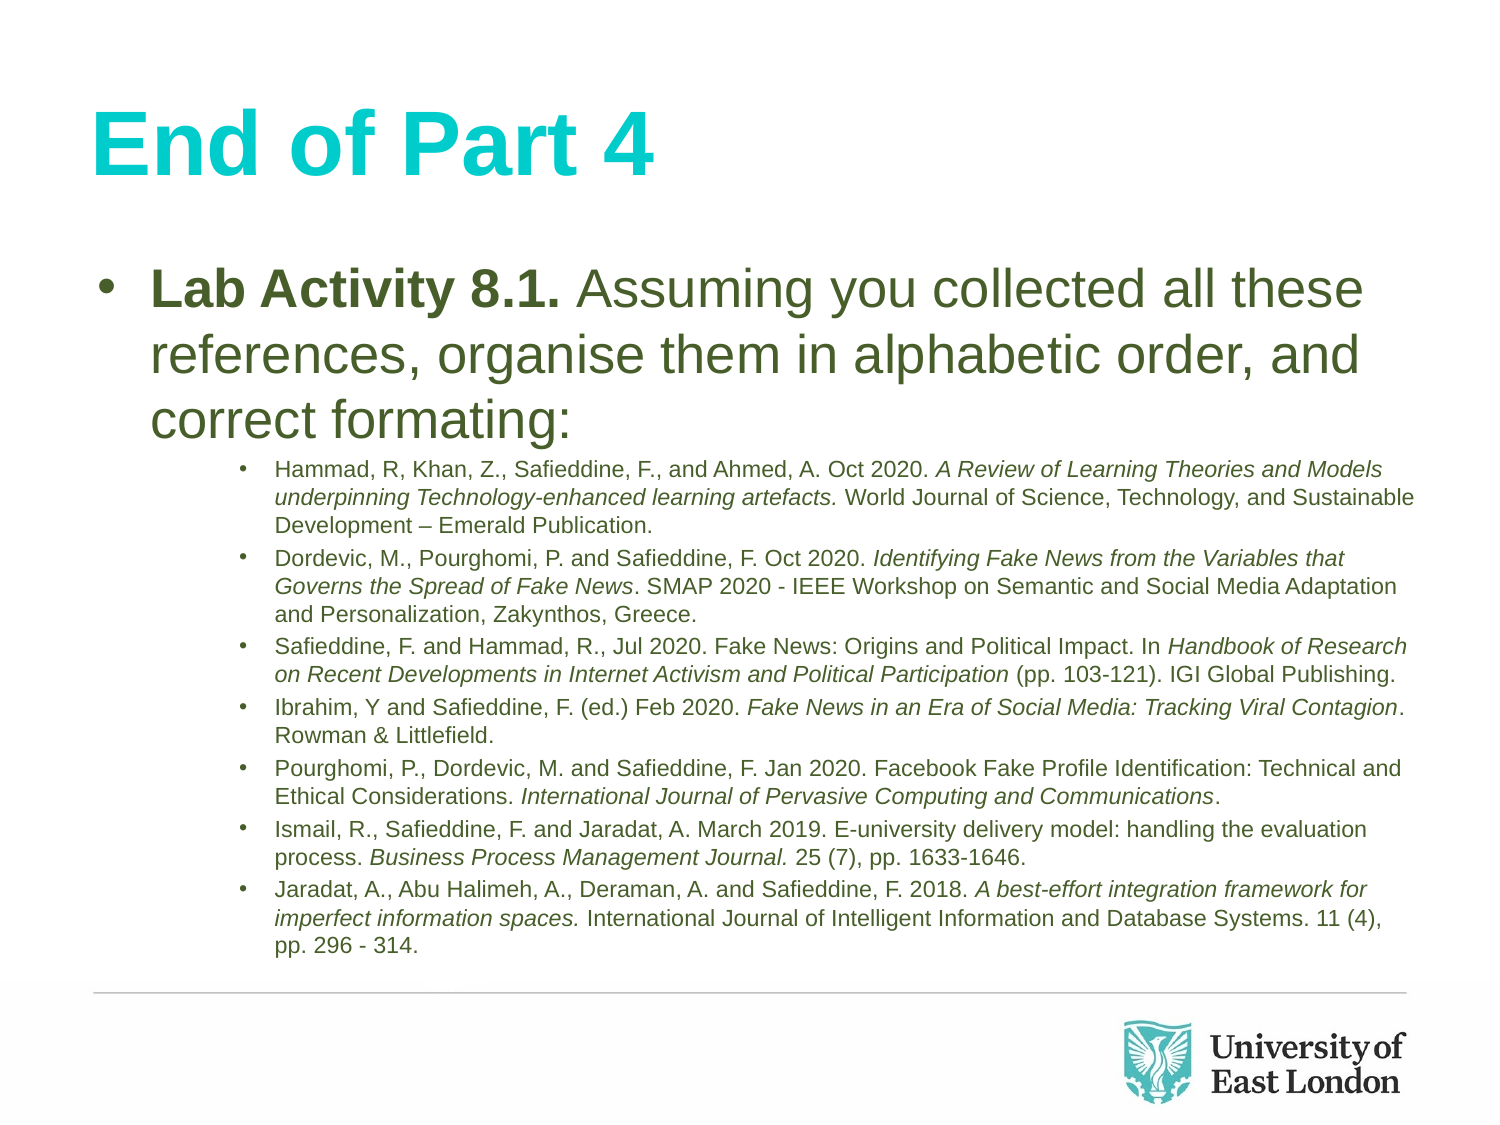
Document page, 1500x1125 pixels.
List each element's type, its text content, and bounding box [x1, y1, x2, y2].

title End of Part 4 [75, 45, 1425, 233]
list Lab Activity 8.1. Assuming you collected all these references, organise them in alphabetic order, and correct formating: Hammad, R, Khan, Z., Safieddine, F., and Ahmed, A. Oct 2020. A Review of Learning Theories and Models underpinning Technology-enhanced learning artefacts. World Journal of Science, Technology, and Sustainable Development – Emerald Publication. Dordevic, M., Pourghomi, P. and Safieddine, F. Oct 2020. Identifying Fake News from the Variables that Governs the Spread of Fake News. SMAP 2020 - IEEE Workshop on Semantic and Social Media Adaptation and Personalization, Zakynthos, Greece. Safieddine, F. and Hammad, R., Jul 2020. Fake News: Origins and Political Impact. In Handbook of Research on Recent Developments in Internet Activism and Political Participation (pp. 103-121). IGI Global Publishing. Ibrahim, Y and Safieddine, F. (ed.) Feb 2020. Fake News in an Era of Social Media: Tracking Viral Contagion. Rowman & Littlefield. Pourghomi, P., Dordevic, M. and Safieddine, F. Jan 2020. Facebook Fake Profile Identification: Technical and Ethical Considerations. International Journal of Pervasive Computing and Communications. Ismail, R., Safieddine, F. and Jaradat, A. March 2019. E-university delivery model: handling the evaluation process. Business Process Management Journal. 25 (7), pp. 1633-1646. Jaradat, A., Abu Halimeh, A., Deraman, A. and Safieddine, F. 2018. A best-effort integration framework for imperfect information spaces. International Journal of Intelligent Information and Database Systems. 11 (4), pp. 296 - 314. [82, 246, 1432, 989]
picture [0, 980, 1500, 1125]
